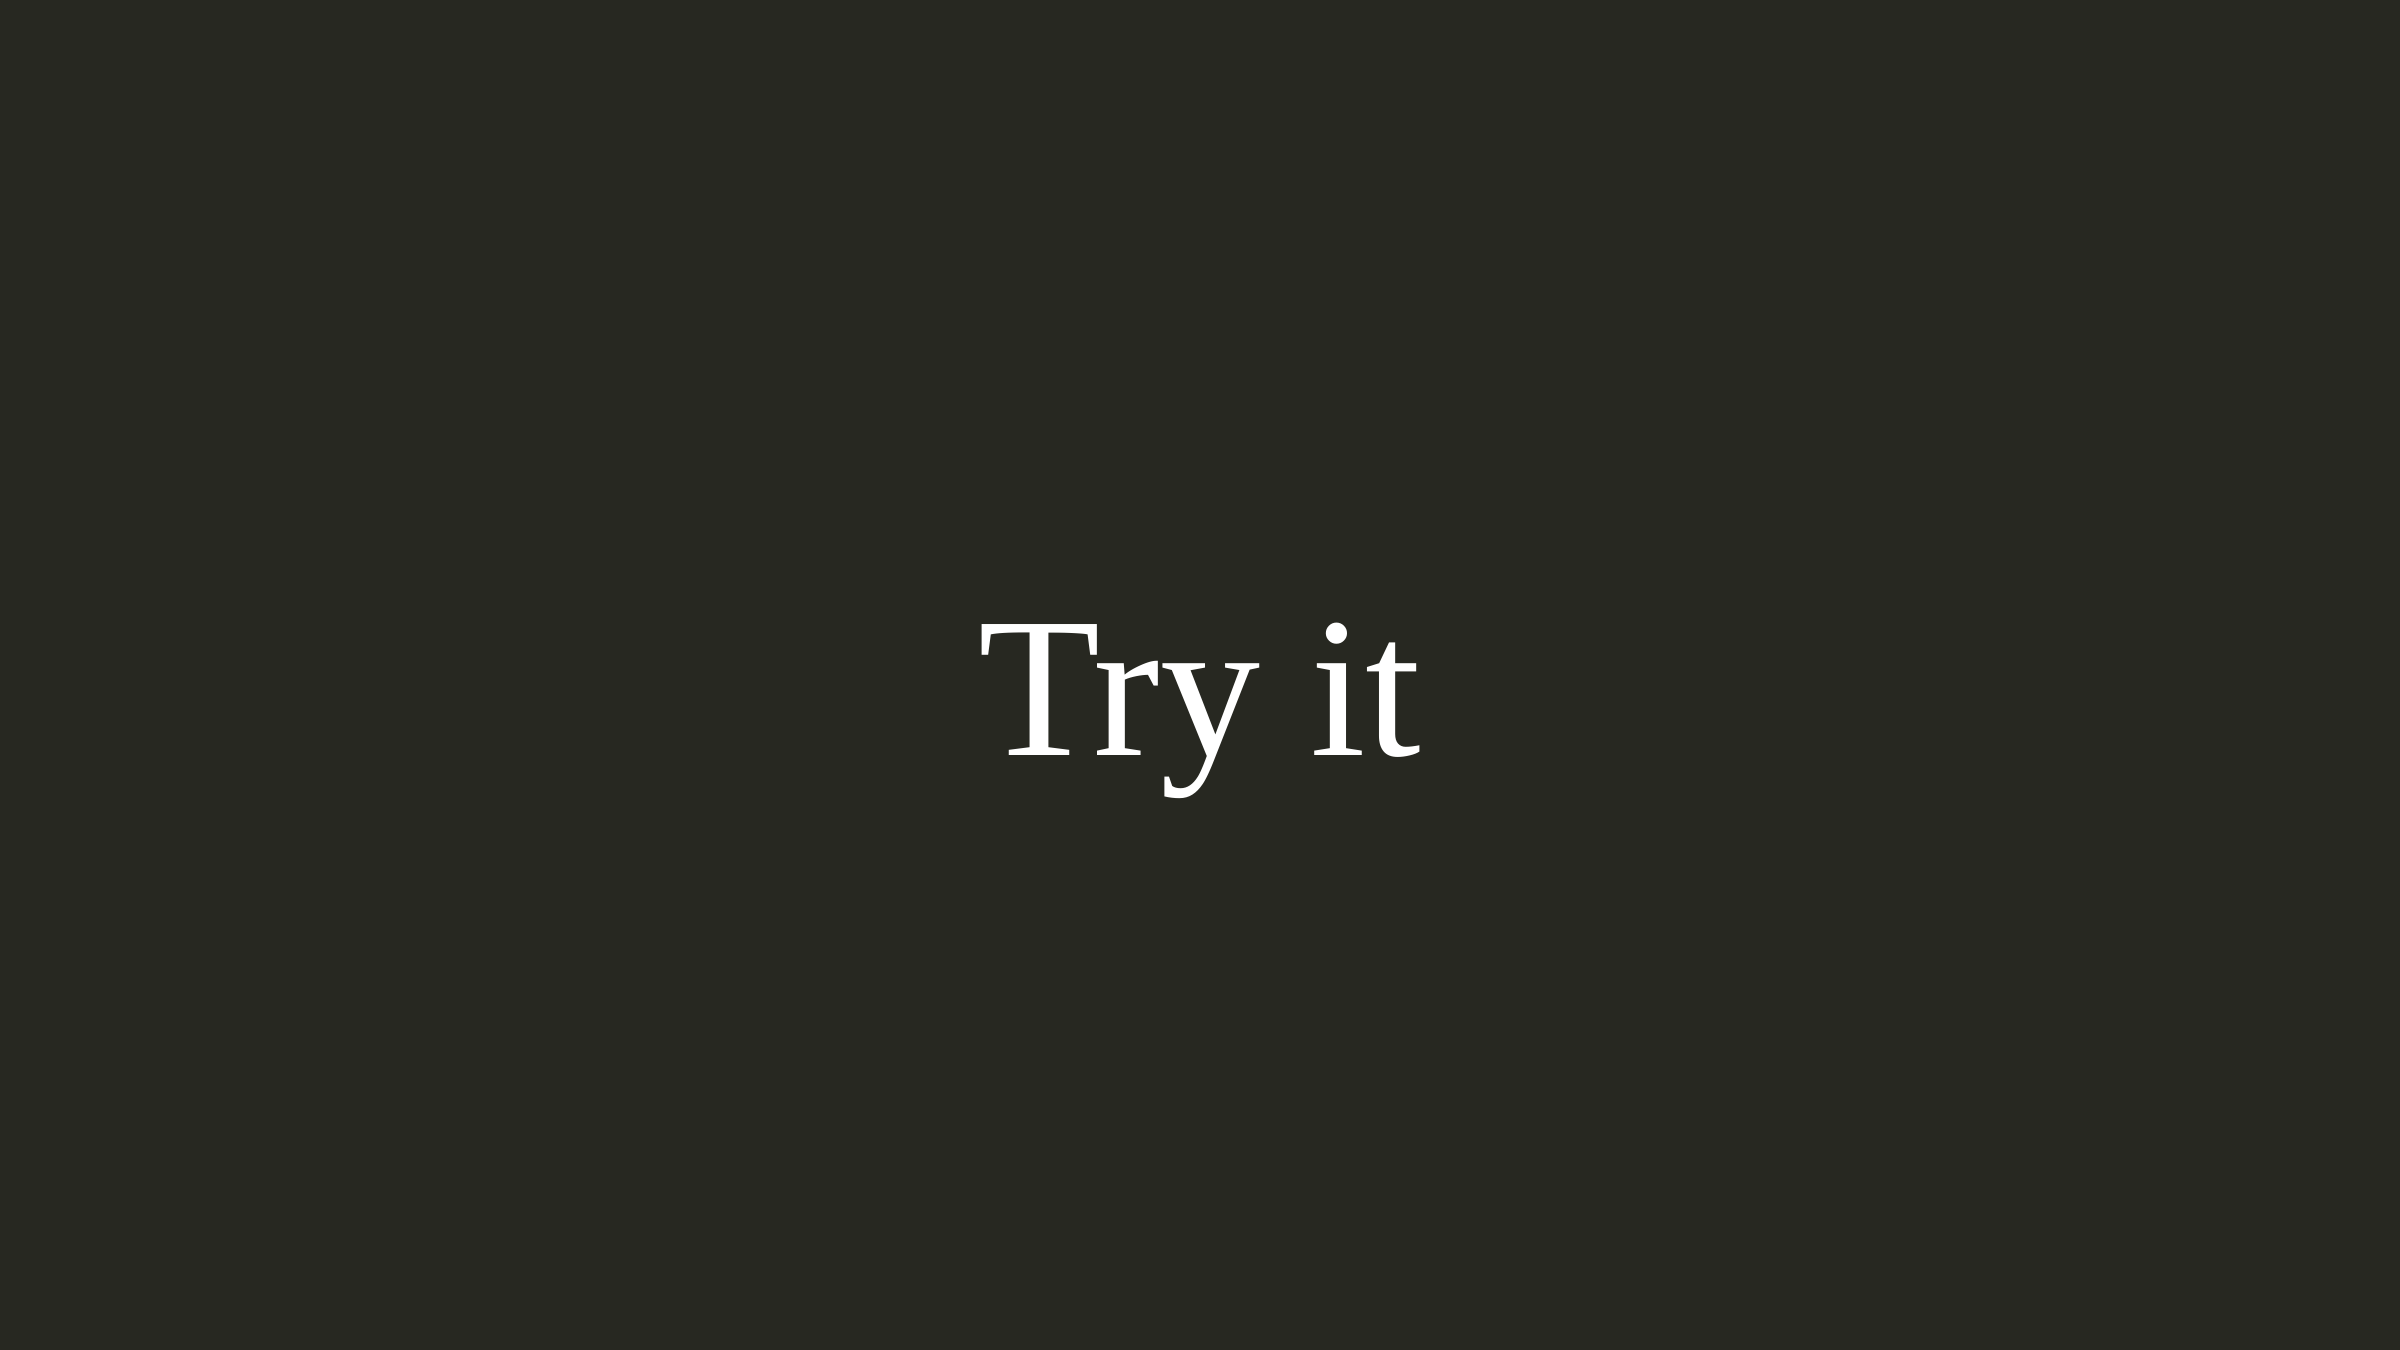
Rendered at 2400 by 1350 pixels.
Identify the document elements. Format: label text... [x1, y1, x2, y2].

text_box Try it [0, 0, 2400, 1350]
